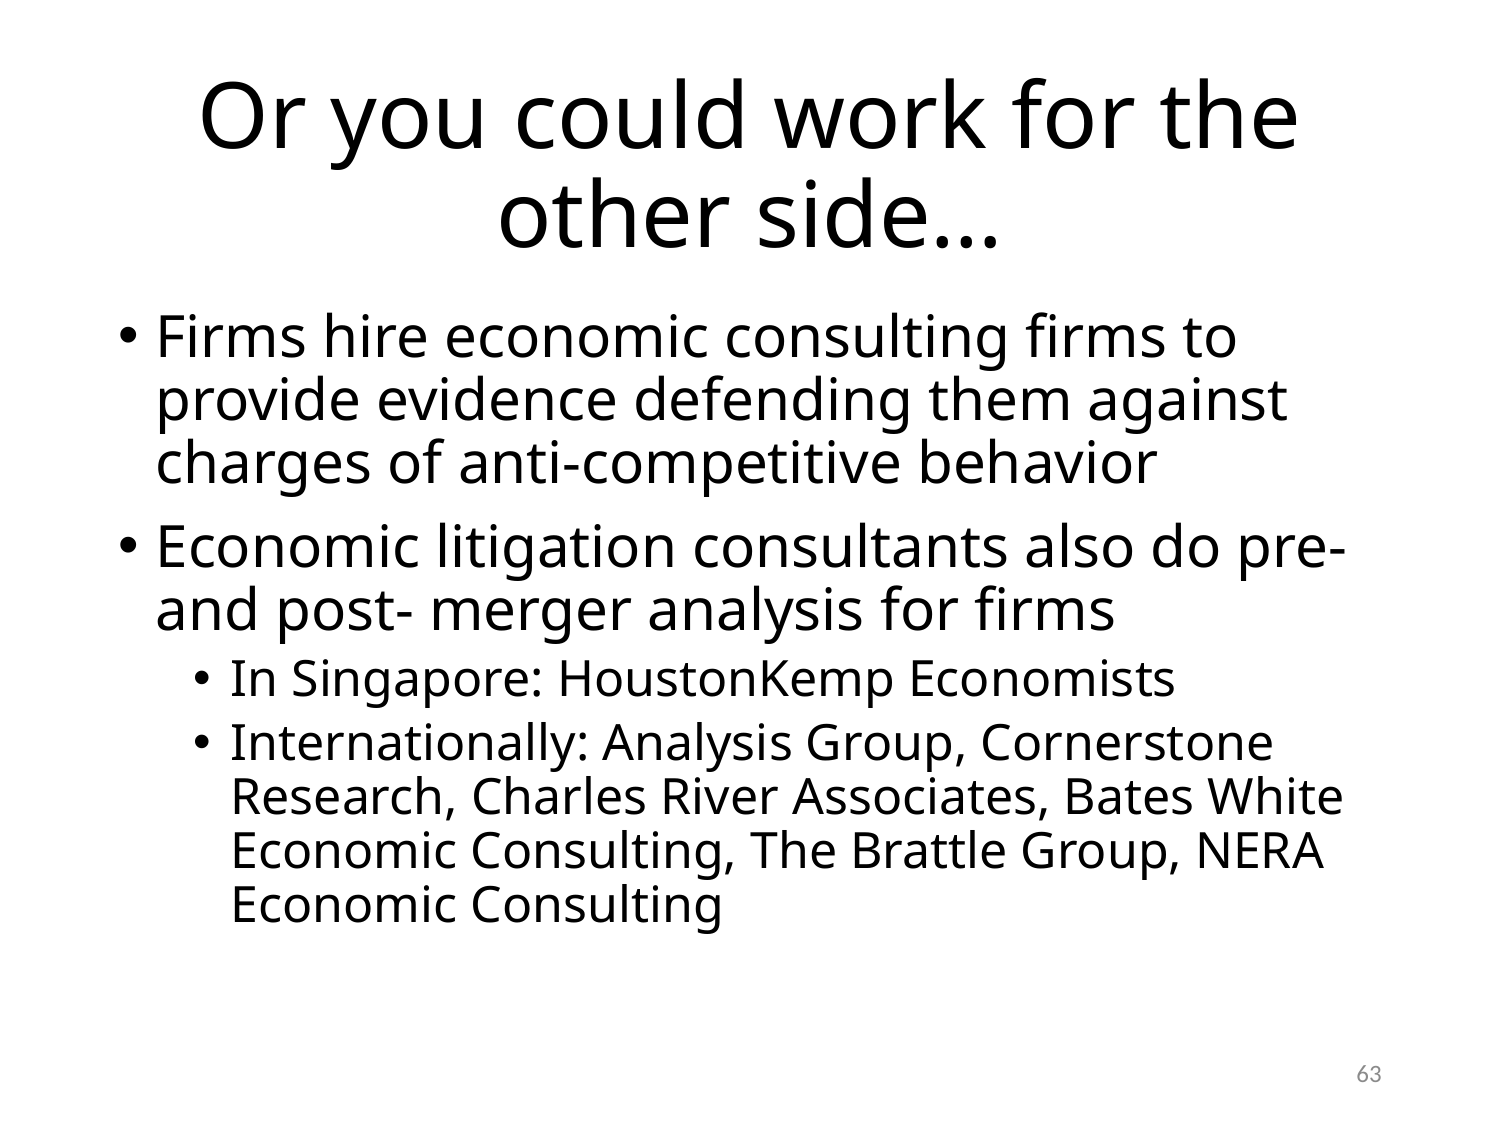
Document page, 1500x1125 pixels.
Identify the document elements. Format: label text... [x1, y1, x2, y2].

list Firms hire economic consulting firms to provide evidence defending them against charges of anti-competitive behavior Economic litigation consultants also do pre- and post- merger analysis for firms In Singapore: HoustonKemp Economists Internationally: Analysis Group, Cornerstone Research, Charles River Associates, Bates White Economic Consulting, The Brattle Group, NERA Economic Consulting [103, 299, 1397, 1014]
slide_number 63 [1059, 1042, 1397, 1103]
title Or you could work for the other side… [103, 59, 1397, 278]
